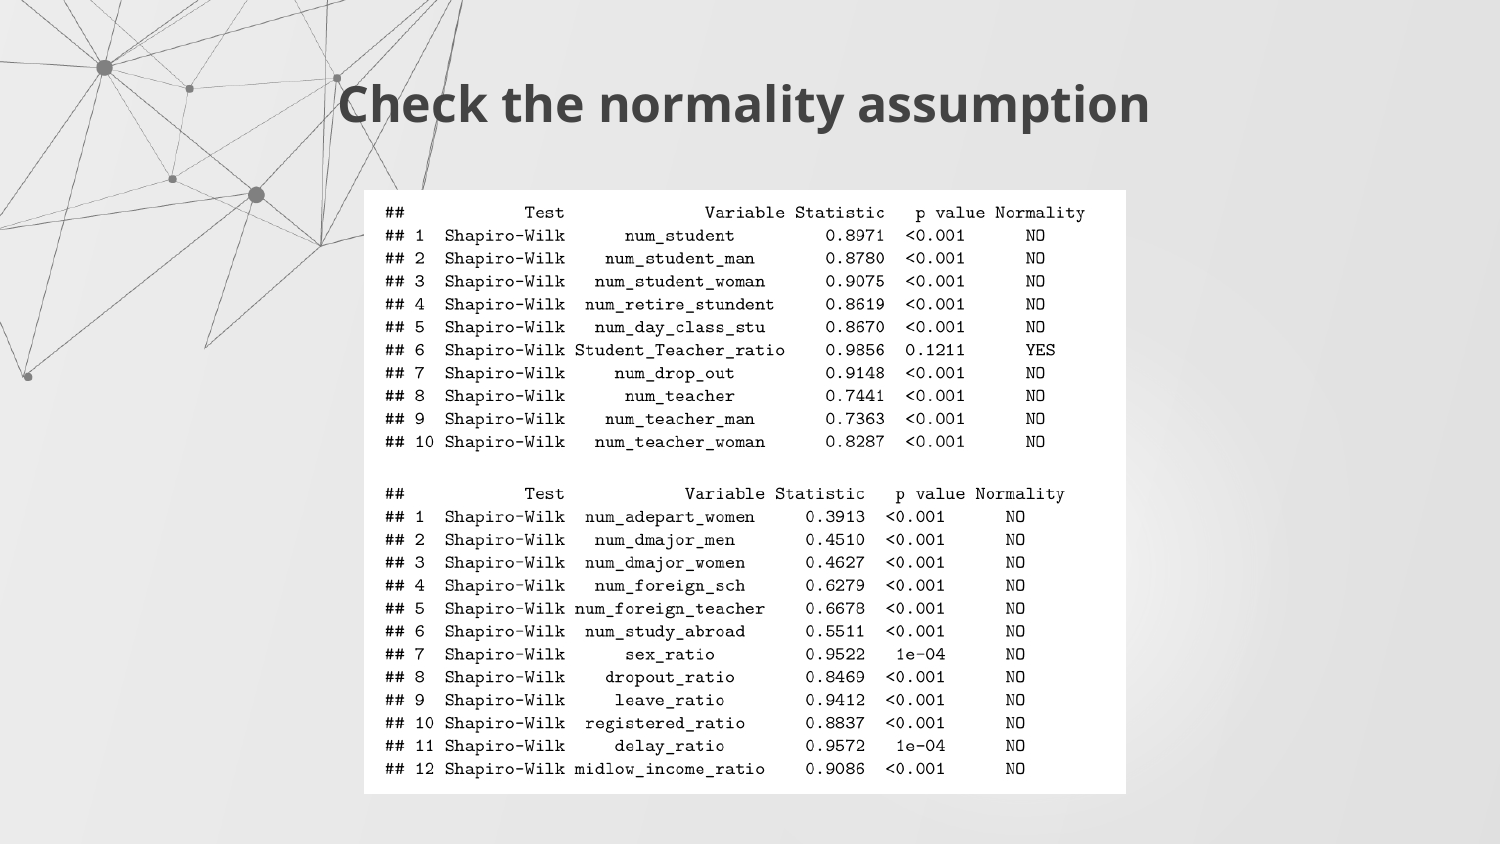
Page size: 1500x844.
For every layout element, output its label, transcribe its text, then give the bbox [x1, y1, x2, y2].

picture [0, 0, 1500, 844]
title Check the normality assumption [316, 57, 1173, 214]
